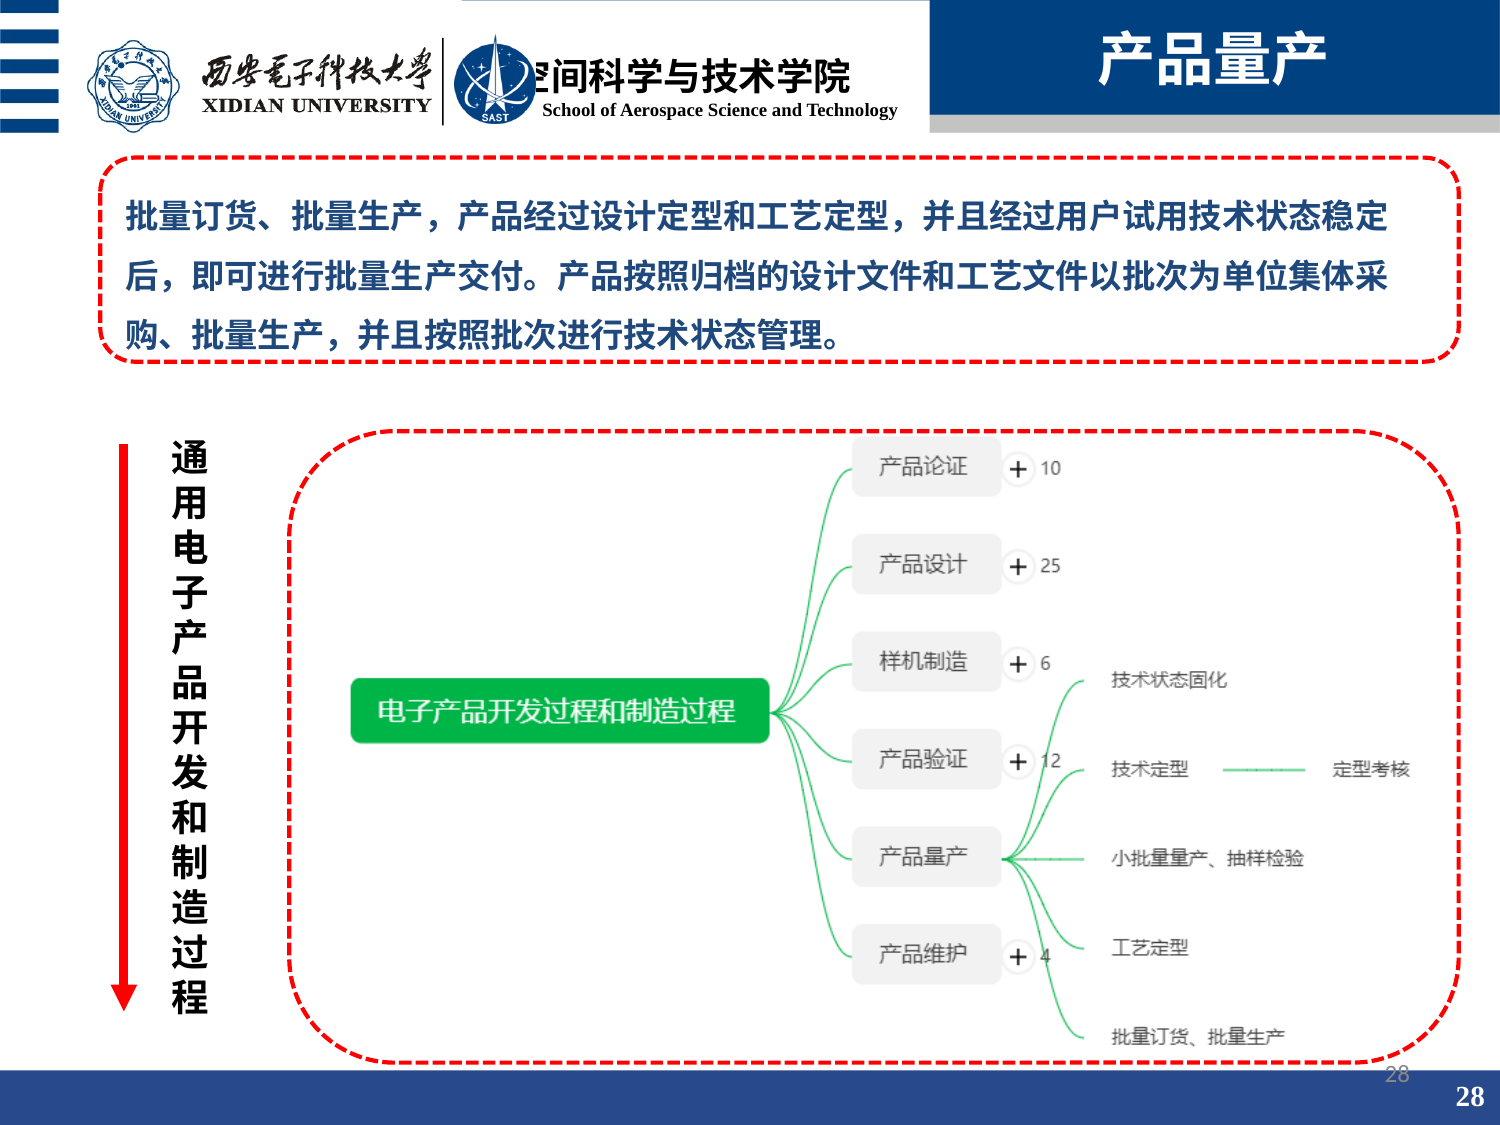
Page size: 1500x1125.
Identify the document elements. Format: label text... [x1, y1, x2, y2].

text_box [287, 444, 339, 1050]
slide_number 28 [1074, 1073, 1425, 1103]
text_box [1429, 461, 1461, 1032]
text_box 通用电子 产品开发和制造过程 [157, 427, 240, 1027]
text_box 批量订货、批量生产，产品经过设计定型和工艺定型，并且经过用户试用技术状态稳定后，即可进行批量生产交付。产品按照归档的设计文件和工艺文件以批次为单位集体采购、批量生产，并且按照批次进行技术状态管理。 [98, 155, 1461, 364]
text_box 产品量产 [927, 0, 1500, 114]
picture [0, 0, 1500, 1070]
